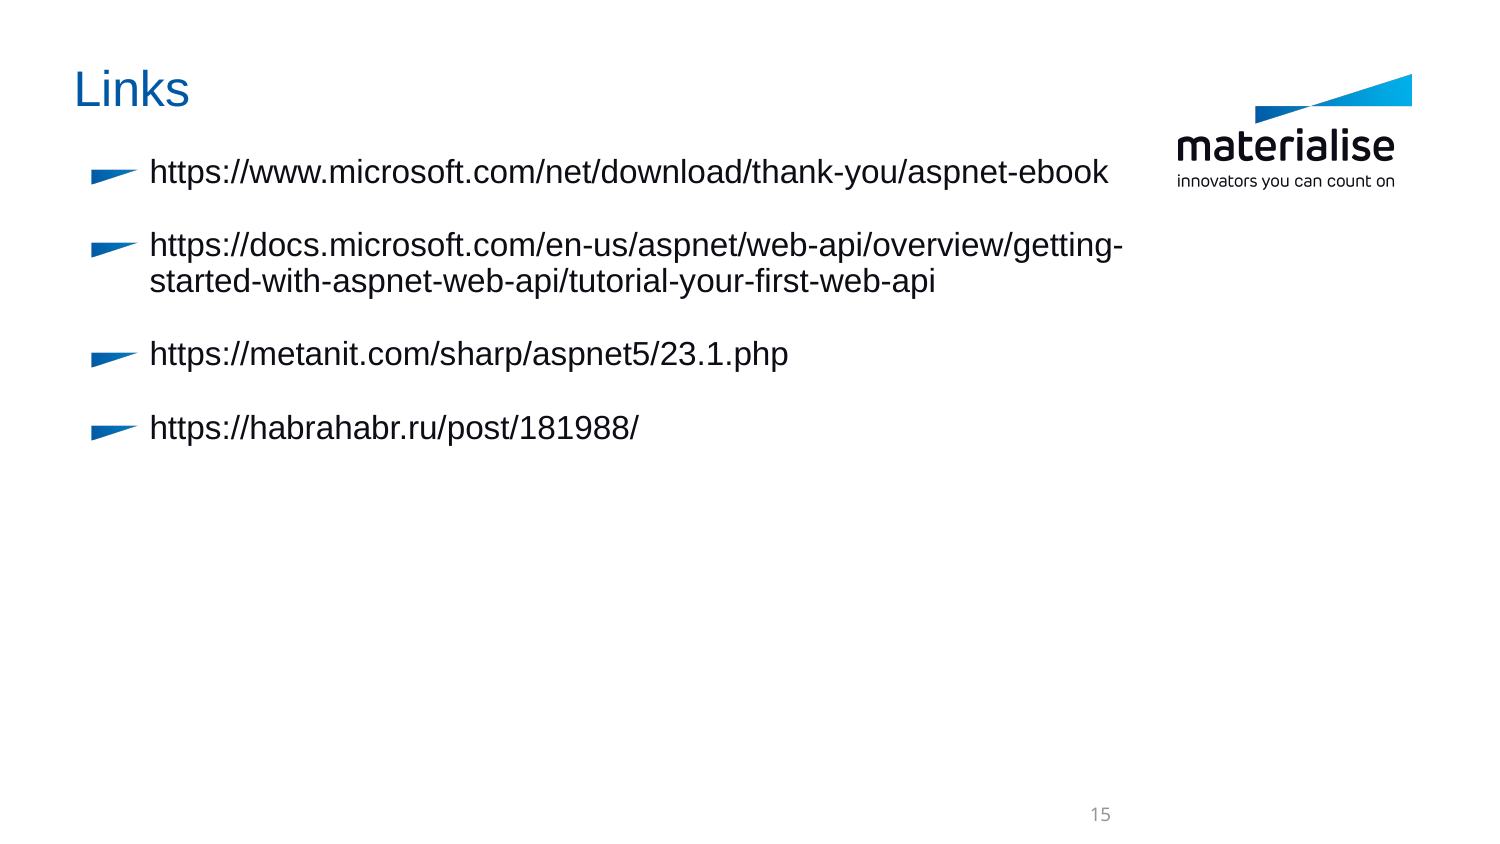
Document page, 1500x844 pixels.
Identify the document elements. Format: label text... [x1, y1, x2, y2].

picture [91, 412, 139, 441]
picture [91, 339, 139, 368]
picture [91, 229, 139, 258]
list https://www.microsoft.com/net/download/thank-you/aspnet-ebook https://docs.microsoft.com/en-us/aspnet/web-api/overview/getting-started-with-aspnet-web-api/tutorial-your-first-web-api https://metanit.com/sharp/aspnet5/23.1.php https://habrahabr.ru/post/181988/ [76, 146, 1236, 711]
picture [1178, 74, 1412, 190]
picture [91, 156, 139, 185]
slide_number 15 [1074, 794, 1425, 844]
title Links [58, 47, 1164, 126]
